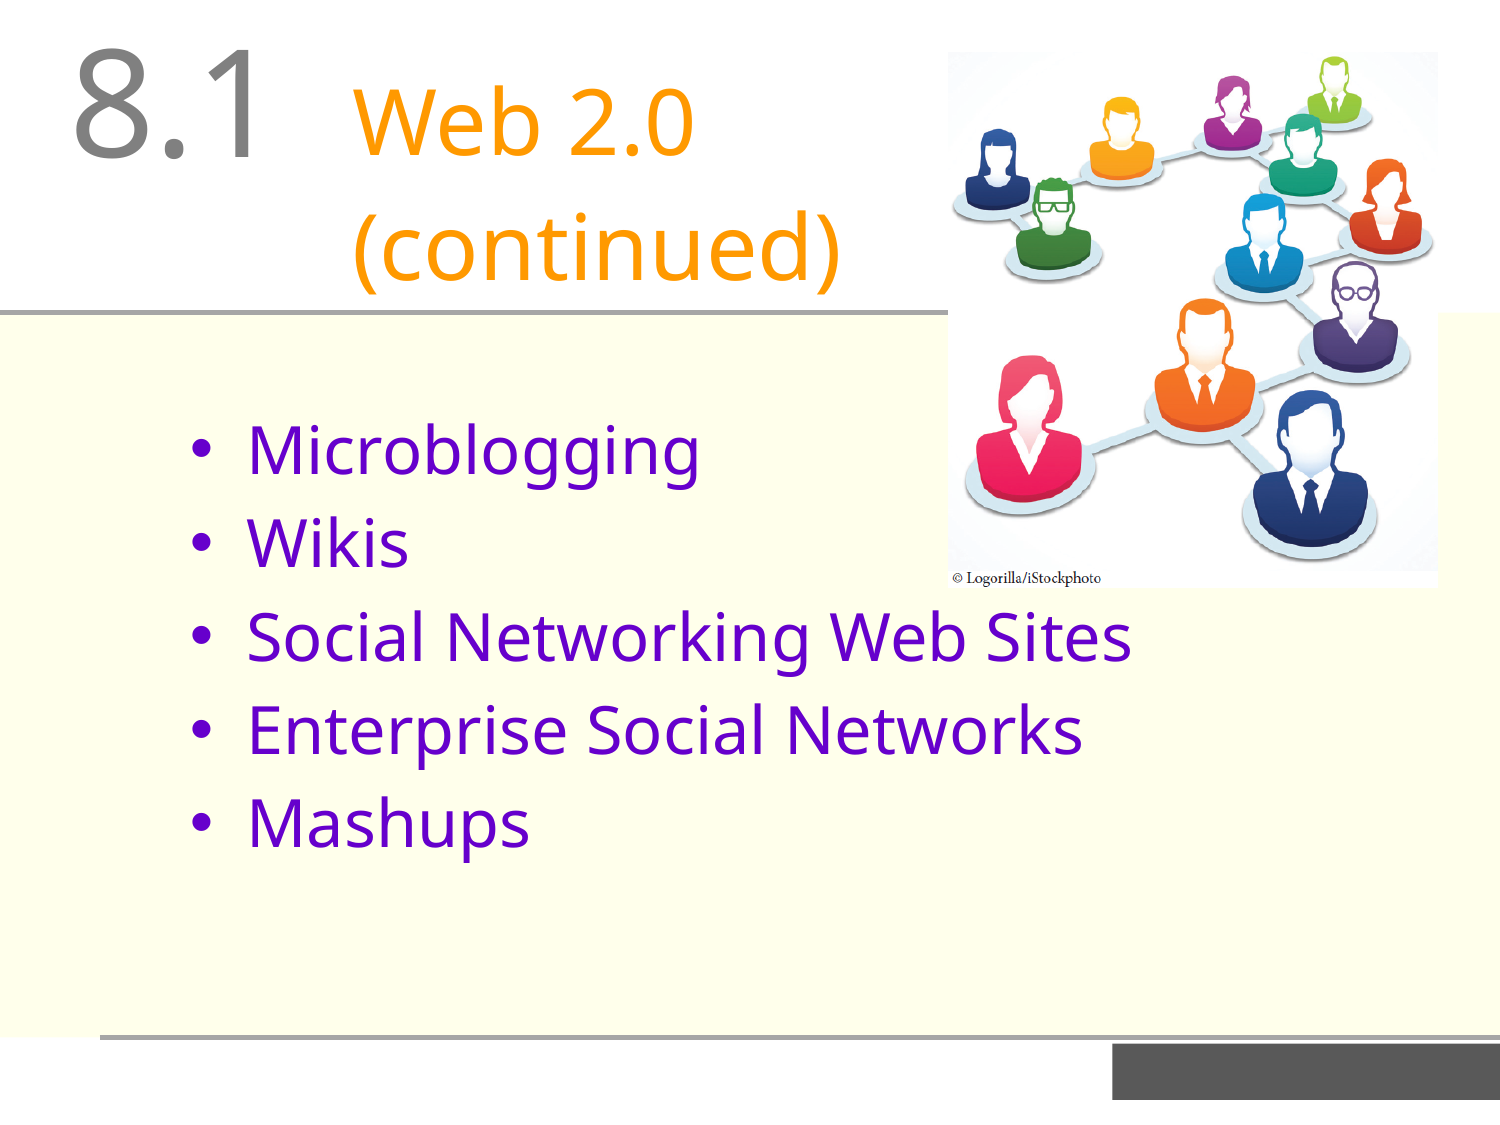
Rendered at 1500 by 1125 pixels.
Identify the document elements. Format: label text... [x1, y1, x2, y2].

subtitle Web 2.0 (continued) [337, 50, 1413, 325]
picture [948, 52, 1438, 588]
list Microblogging Wikis Social Networking Web Sites Enterprise Social Networks Mashups [174, 399, 1413, 1025]
list 8.1 [12, 0, 338, 250]
